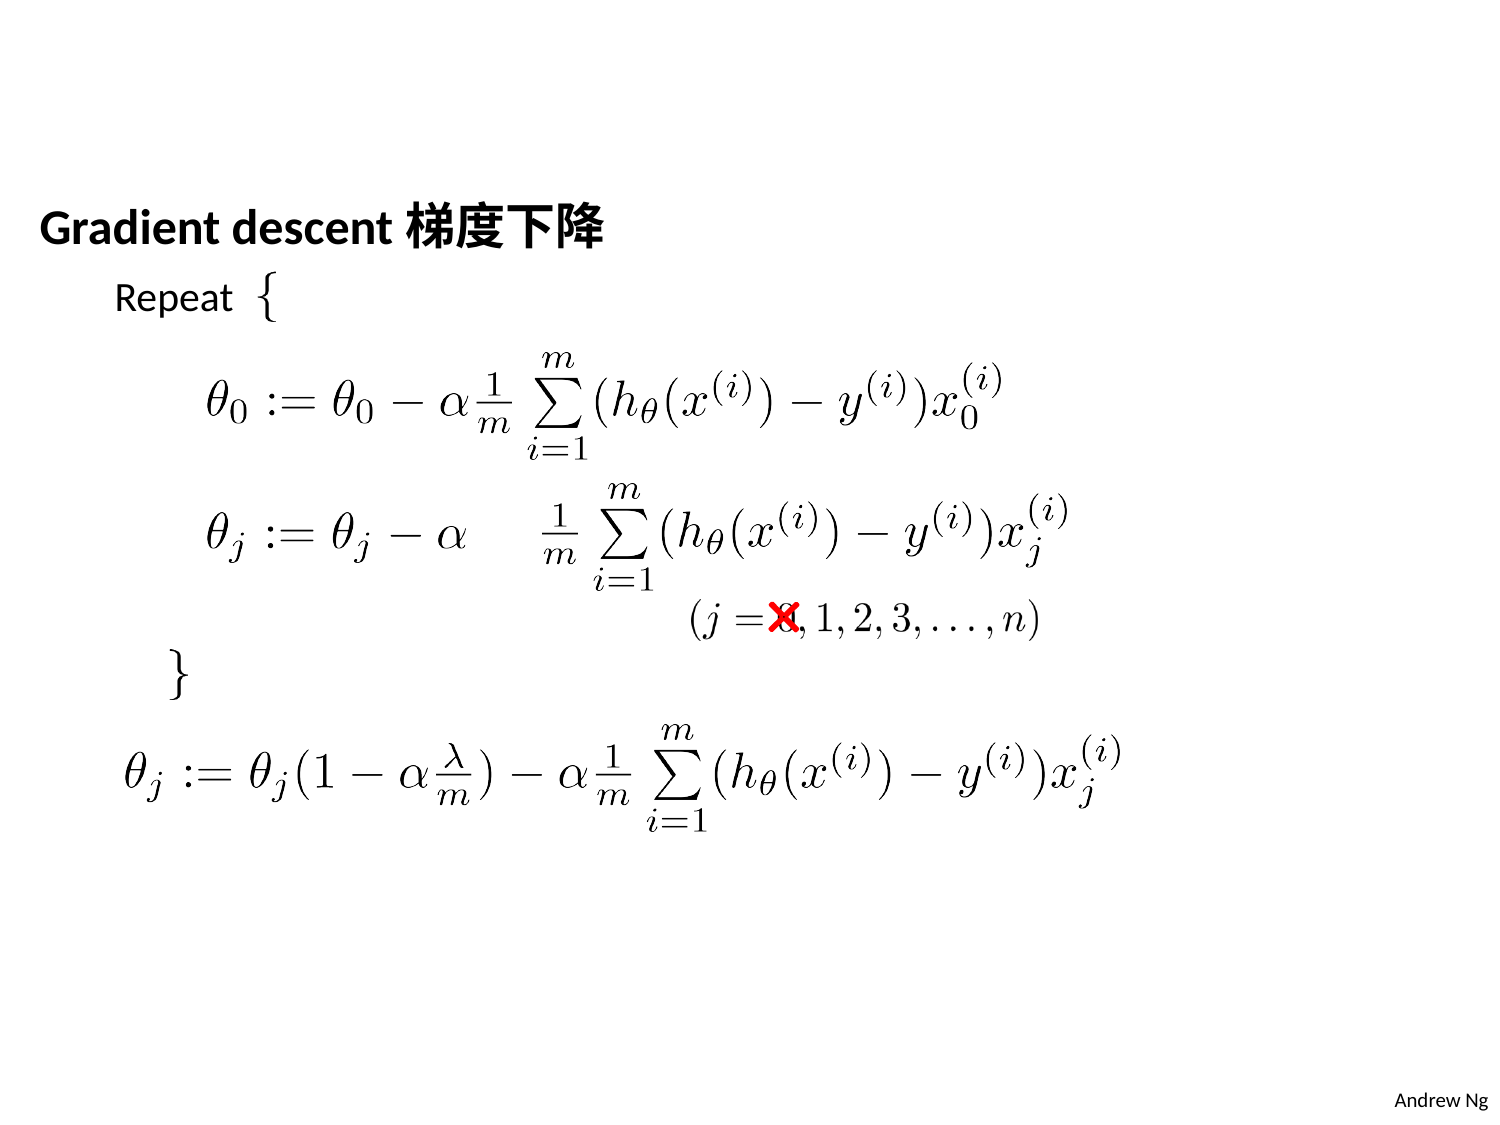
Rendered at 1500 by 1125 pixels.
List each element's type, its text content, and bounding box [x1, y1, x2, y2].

picture [206, 352, 1001, 460]
picture [257, 271, 276, 322]
picture [169, 649, 188, 701]
picture [690, 599, 1038, 642]
text_box Repeat [99, 262, 538, 328]
picture [206, 511, 466, 563]
picture [542, 483, 1068, 591]
picture [124, 724, 1120, 832]
text_box Gradient descent梯度下降 [24, 187, 1450, 263]
